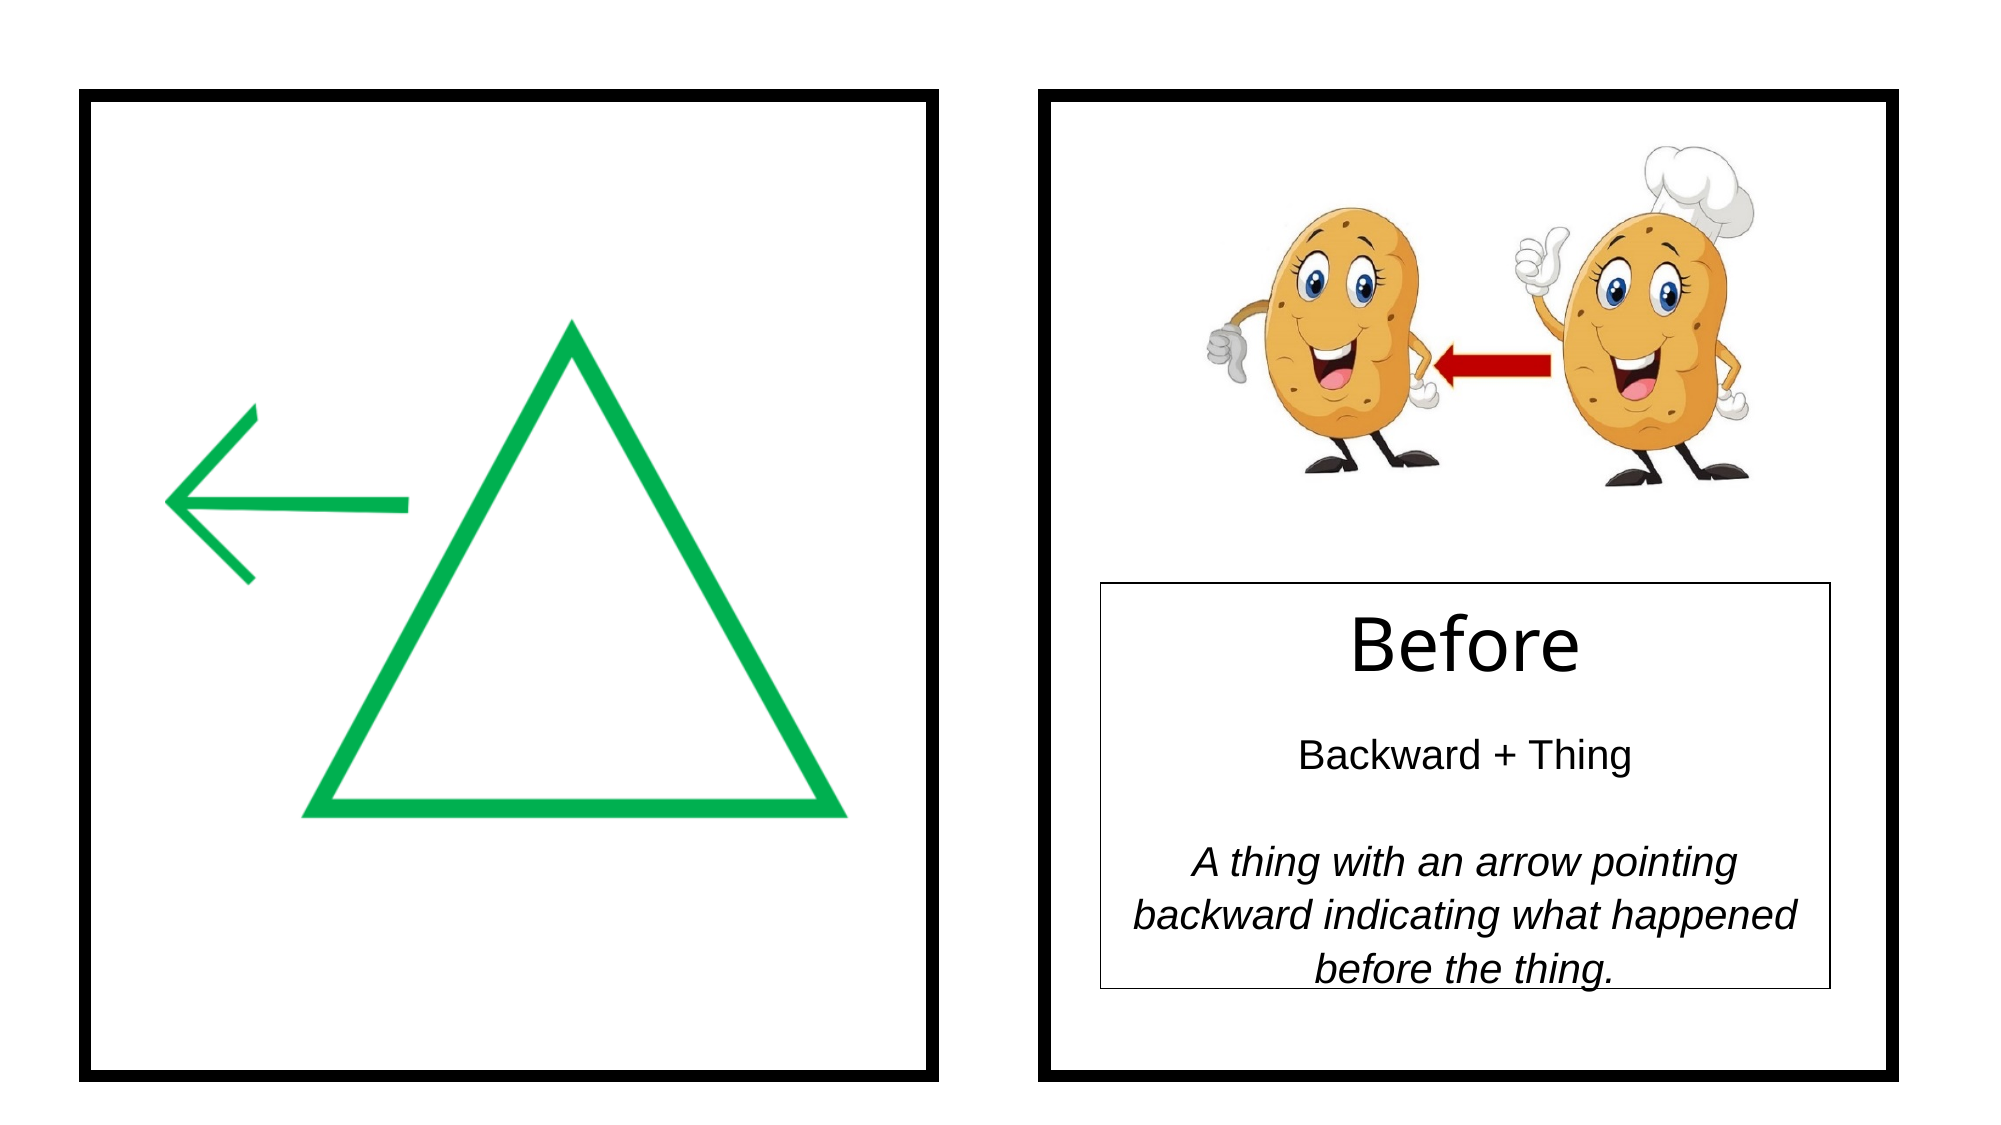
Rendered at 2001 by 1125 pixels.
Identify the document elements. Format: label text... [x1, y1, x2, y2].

text_box Before Backward + Thing A thing with an arrow pointing backward indicating what happened before the thing. [1100, 582, 1830, 989]
text_box [84, 95, 934, 1077]
picture [165, 303, 852, 862]
text_box [1044, 95, 1893, 1077]
picture [1195, 137, 1772, 502]
